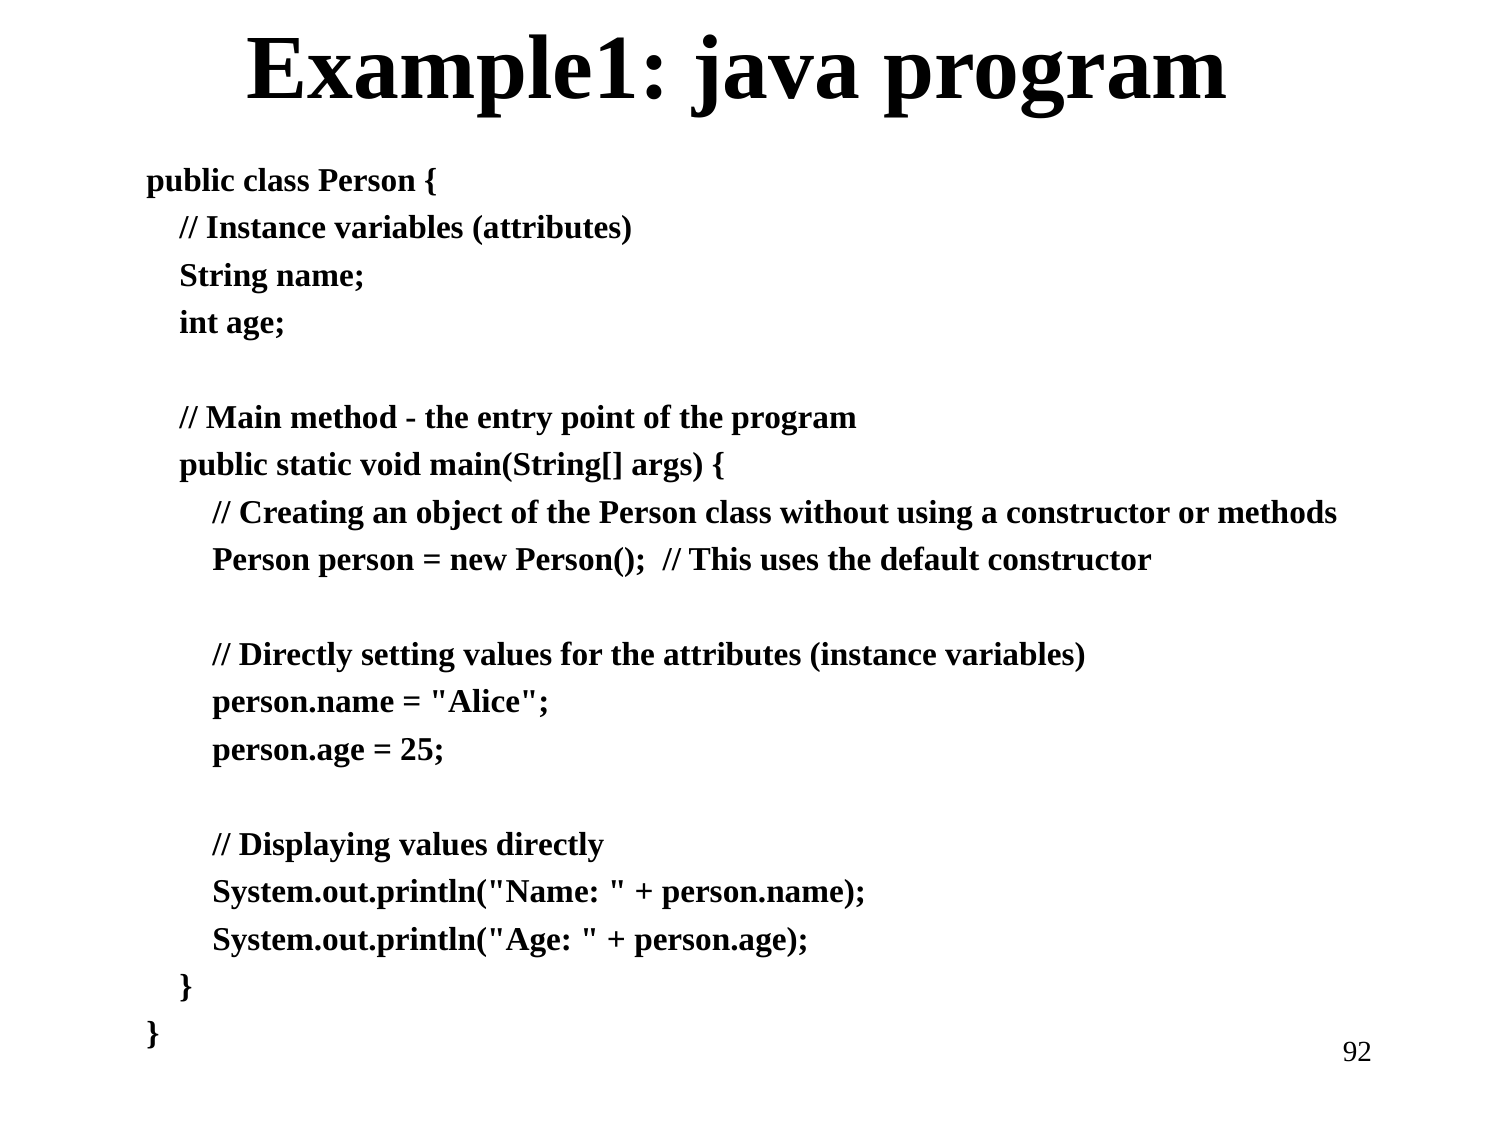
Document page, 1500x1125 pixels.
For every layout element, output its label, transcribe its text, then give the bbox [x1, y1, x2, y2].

title Example1: java program [112, 21, 1388, 103]
list public class Person { // Instance variables (attributes) String name; int age; // Main method - the entry point of the program public static void main(String[] args) { // Creating an object of the Person class without using a constructor or methods Person person = new Person(); // This uses the default constructor // Directly setting values for the attributes (instance variables) person.name = "Alice"; person.age = 25; // Displaying values directly System.out.println("Name: " + person.name); System.out.println("Age: " + person.age); } } [112, 150, 1388, 1125]
slide_number 92 [1074, 1025, 1388, 1100]
